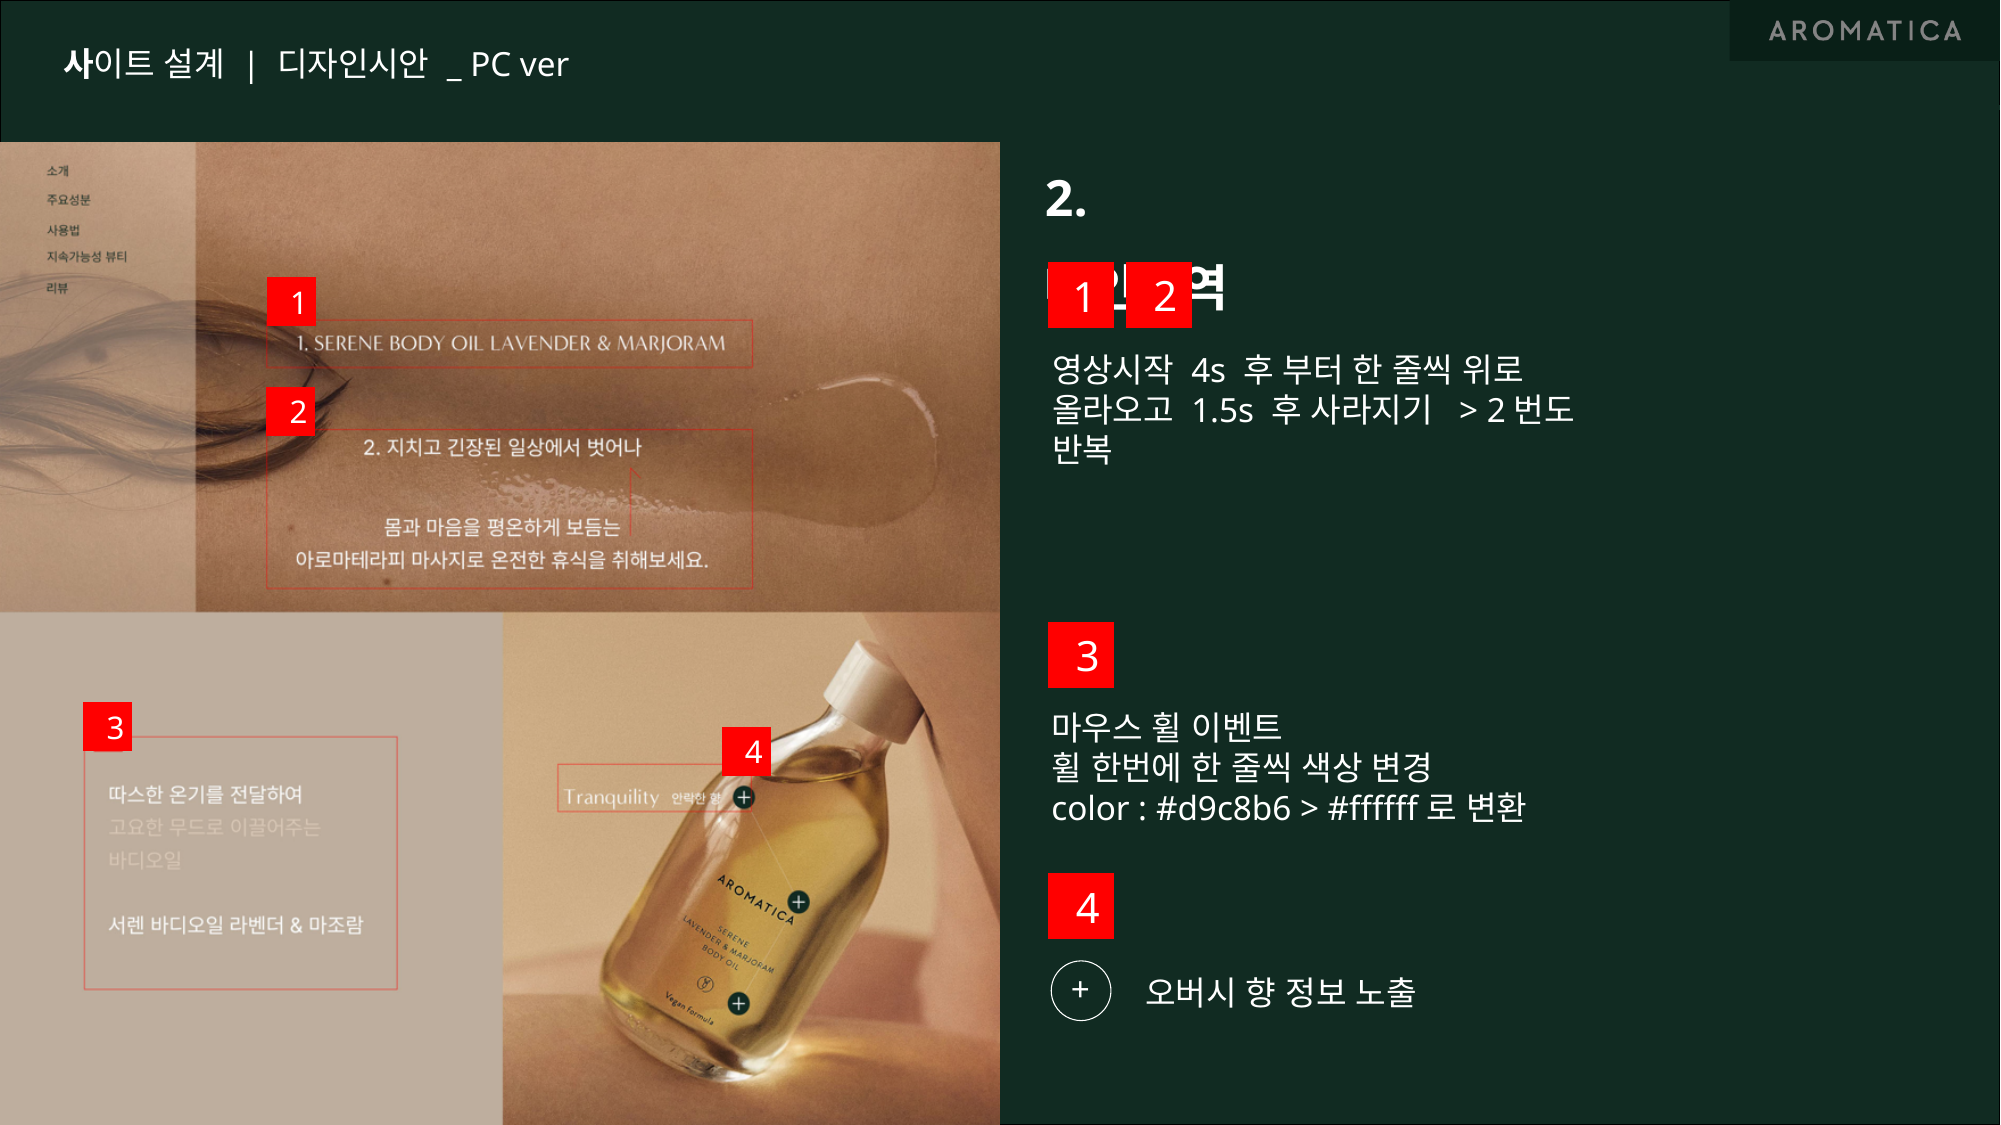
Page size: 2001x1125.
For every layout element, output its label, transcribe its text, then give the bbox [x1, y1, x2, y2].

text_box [267, 384, 315, 438]
picture [0, 142, 1000, 1125]
text_box [0, 0, 2000, 1125]
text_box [1037, 262, 1628, 438]
title 사이트 설계 | 디자인시안 _ PC ver [48, 20, 1043, 76]
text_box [1048, 873, 1648, 1021]
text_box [722, 724, 770, 778]
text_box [1126, 262, 1191, 328]
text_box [267, 276, 315, 327]
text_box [1729, 0, 2000, 61]
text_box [84, 699, 132, 753]
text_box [1036, 621, 1627, 837]
text_box 2. 메인영역 [1030, 129, 1306, 325]
